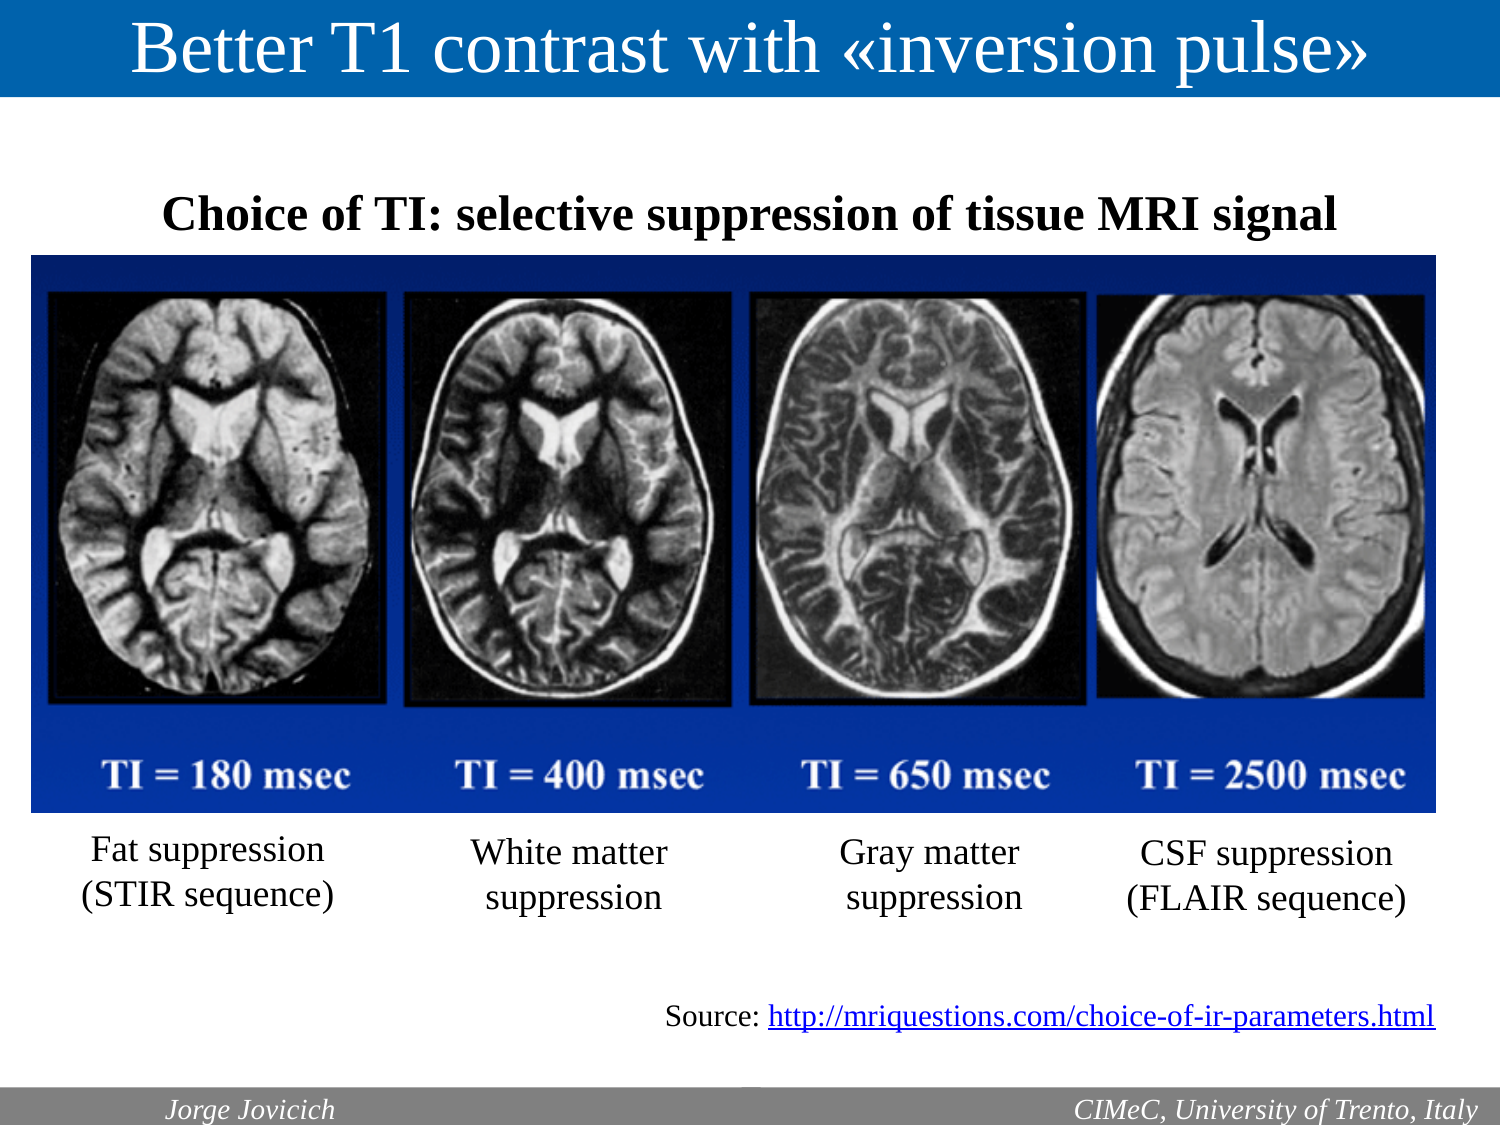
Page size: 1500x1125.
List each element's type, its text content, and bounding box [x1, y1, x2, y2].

text_box Choice of TI: selective suppression of tissue MRI signal [146, 172, 1354, 248]
text_box Better T1 contrast with «inversion pulse» [0, 0, 1500, 99]
text_box CSF suppression (FLAIR sequence) [1111, 821, 1422, 926]
text_box Fat suppression (STIR sequence) [66, 821, 350, 922]
picture [31, 255, 1436, 813]
text_box Gray matter suppression [824, 821, 1045, 924]
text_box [0, 1087, 1500, 1125]
text_box Source: http://mriquestions.com/choice-of-ir-parameters.html [650, 987, 1475, 1040]
text_box White matter suppression [455, 821, 693, 924]
